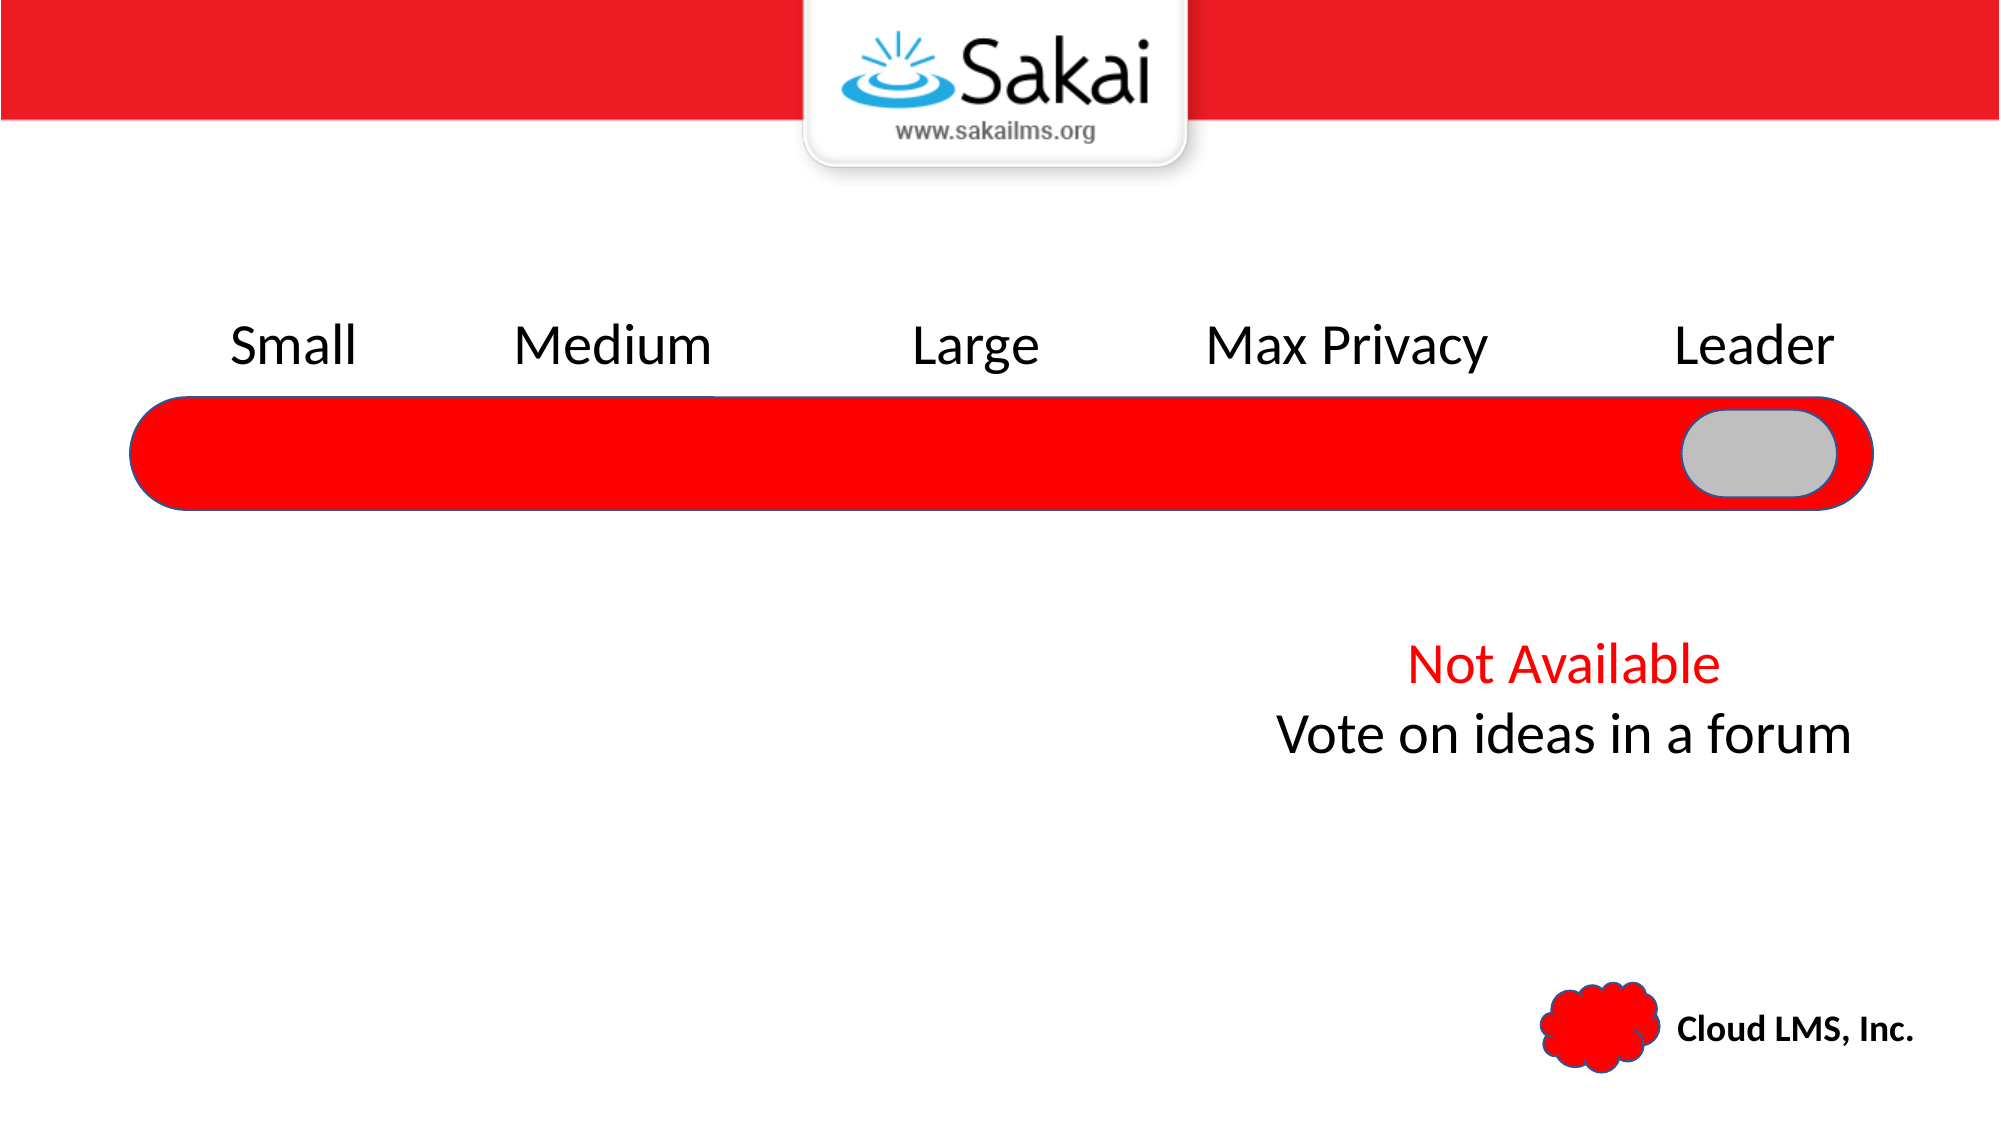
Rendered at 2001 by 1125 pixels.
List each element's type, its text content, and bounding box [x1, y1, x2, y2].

text_box Not Available Vote on ideas in a forum [1261, 617, 1868, 773]
picture [1, 0, 1999, 187]
text_box [129, 396, 1875, 511]
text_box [1540, 982, 1932, 1073]
text_box Max Privacy [1190, 299, 1505, 384]
text_box Medium [499, 299, 729, 384]
text_box Leader [1659, 299, 1851, 384]
text_box [1680, 408, 1839, 499]
text_box Large [897, 299, 1055, 384]
text_box Small [215, 299, 373, 384]
